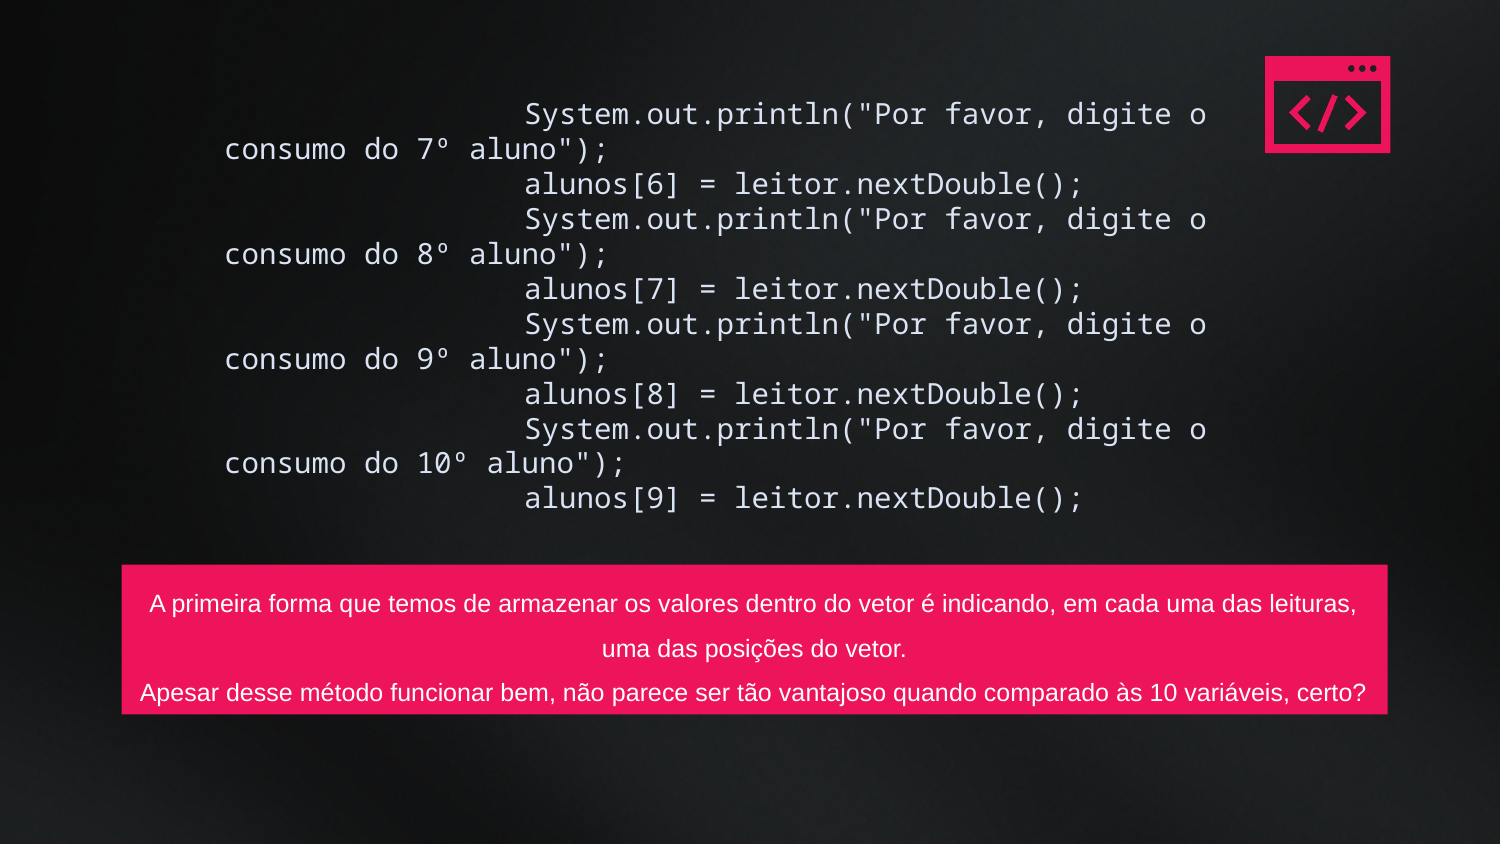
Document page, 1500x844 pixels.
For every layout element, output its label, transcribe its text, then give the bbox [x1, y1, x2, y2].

text_box A primeira forma que temos de armazenar os valores dentro do vetor é indicando, em cada uma das leituras, uma das posições do vetor. Apesar desse método funcionar bem, não parece ser tão vantajoso quando comparado às 10 variáveis, certo? [121, 564, 1388, 715]
text_box System.out.println("Por favor, digite o consumo do 7º aluno"); alunos[6] = leitor.nextDouble(); System.out.println("Por favor, digite o consumo do 8º aluno"); alunos[7] = leitor.nextDouble(); System.out.println("Por favor, digite o consumo do 9º aluno"); alunos[8] = leitor.nextDouble(); System.out.println("Por favor, digite o consumo do 10º aluno"); alunos[9] = leitor.nextDouble(); [209, 276, 1314, 394]
picture [0, 0, 1500, 844]
